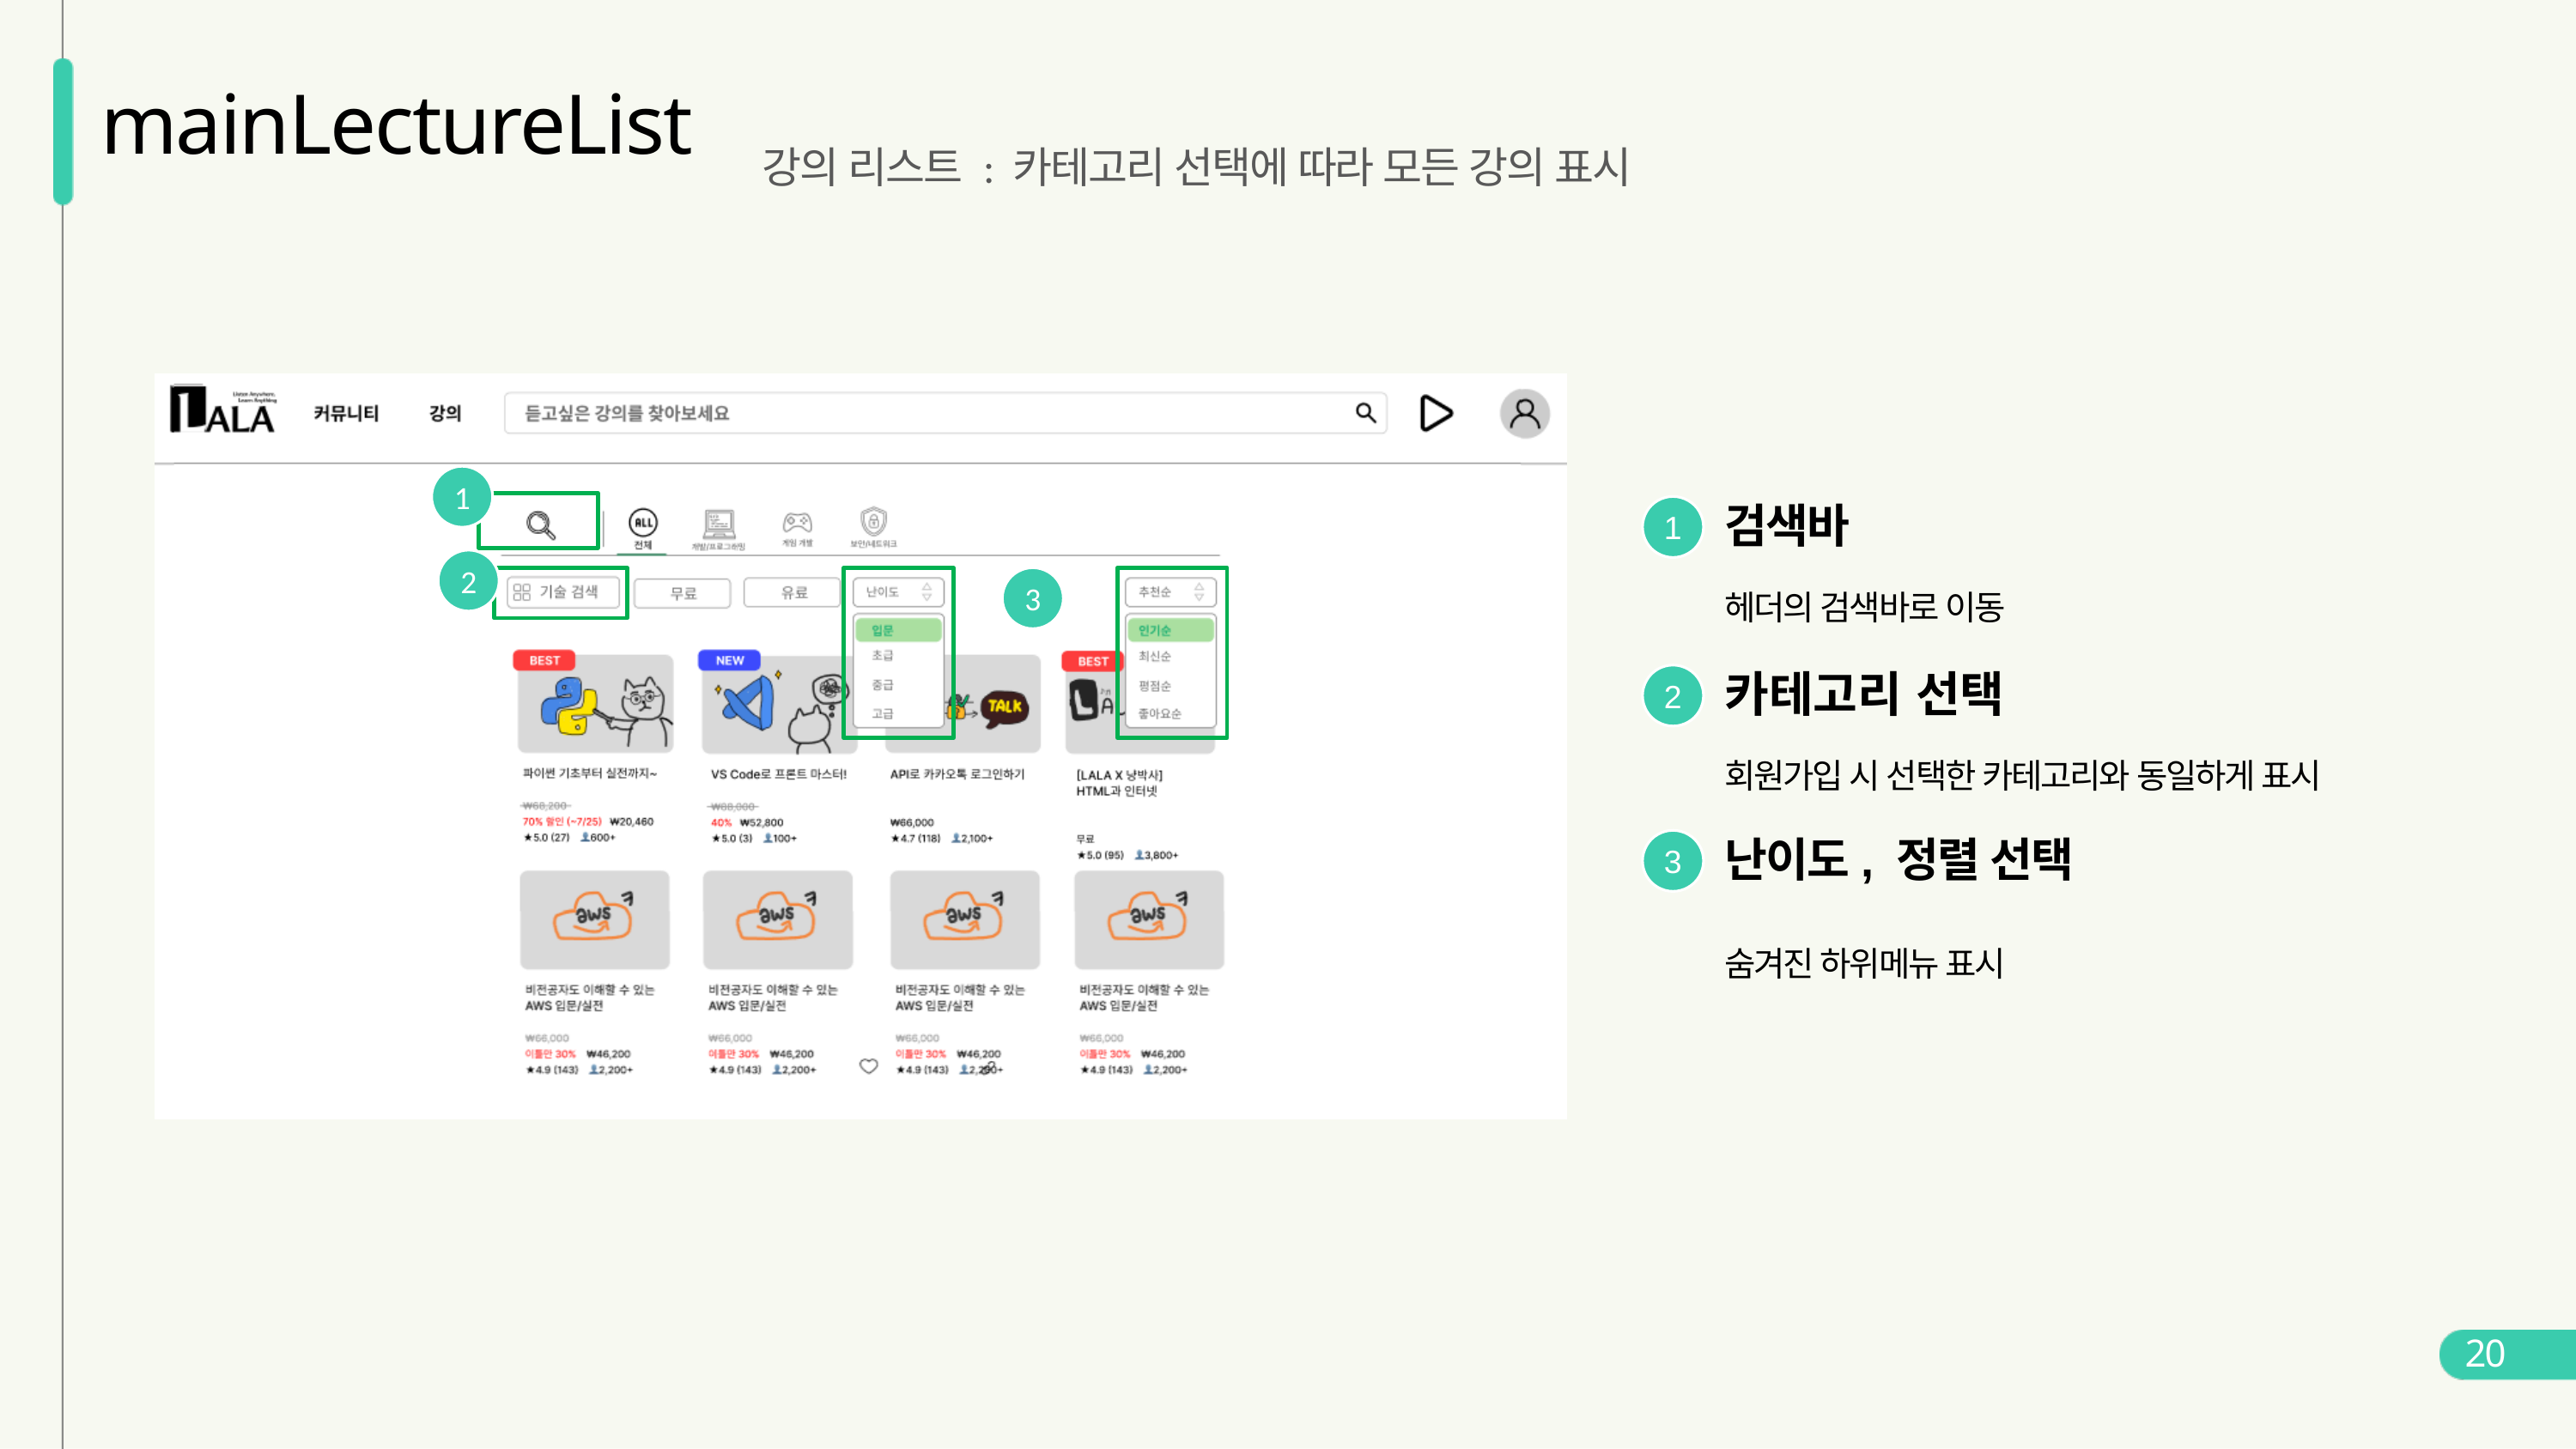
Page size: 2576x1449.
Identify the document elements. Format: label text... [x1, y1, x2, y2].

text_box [1642, 661, 2576, 822]
picture [2439, 1330, 2576, 1381]
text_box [1642, 827, 2576, 1006]
picture [0, 0, 1568, 1449]
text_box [1642, 493, 2576, 653]
text_box 강의 리스트 : 카테고리 선택에 따라 모든 강의 표시 [762, 115, 1902, 221]
text_box 20 [2433, 1326, 2506, 1381]
text_box mainLectureList [100, 66, 762, 184]
